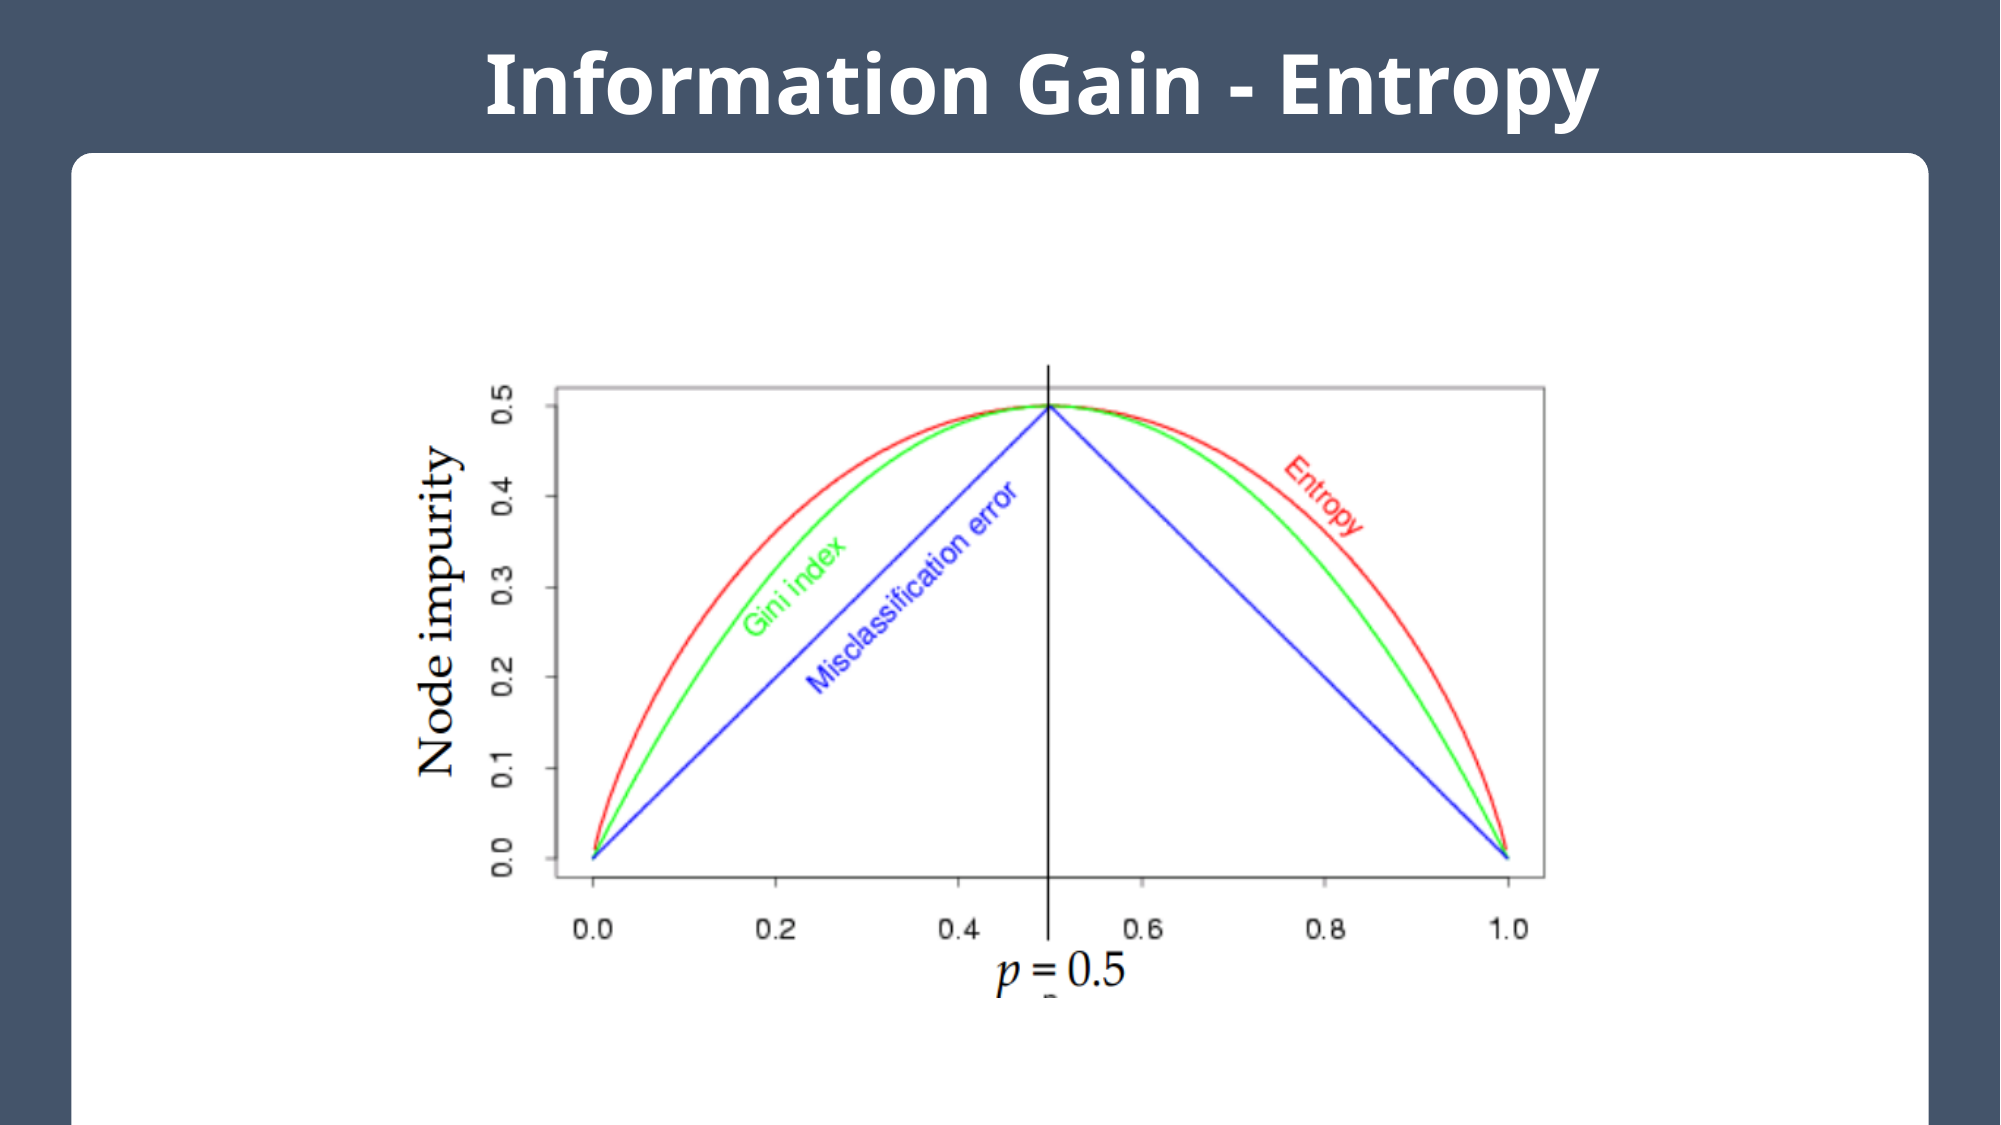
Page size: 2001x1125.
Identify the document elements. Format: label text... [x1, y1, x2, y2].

picture [399, 355, 1600, 998]
text_box [0, 0, 2000, 1125]
text_box Information Gain - Entropy [419, 23, 1623, 139]
